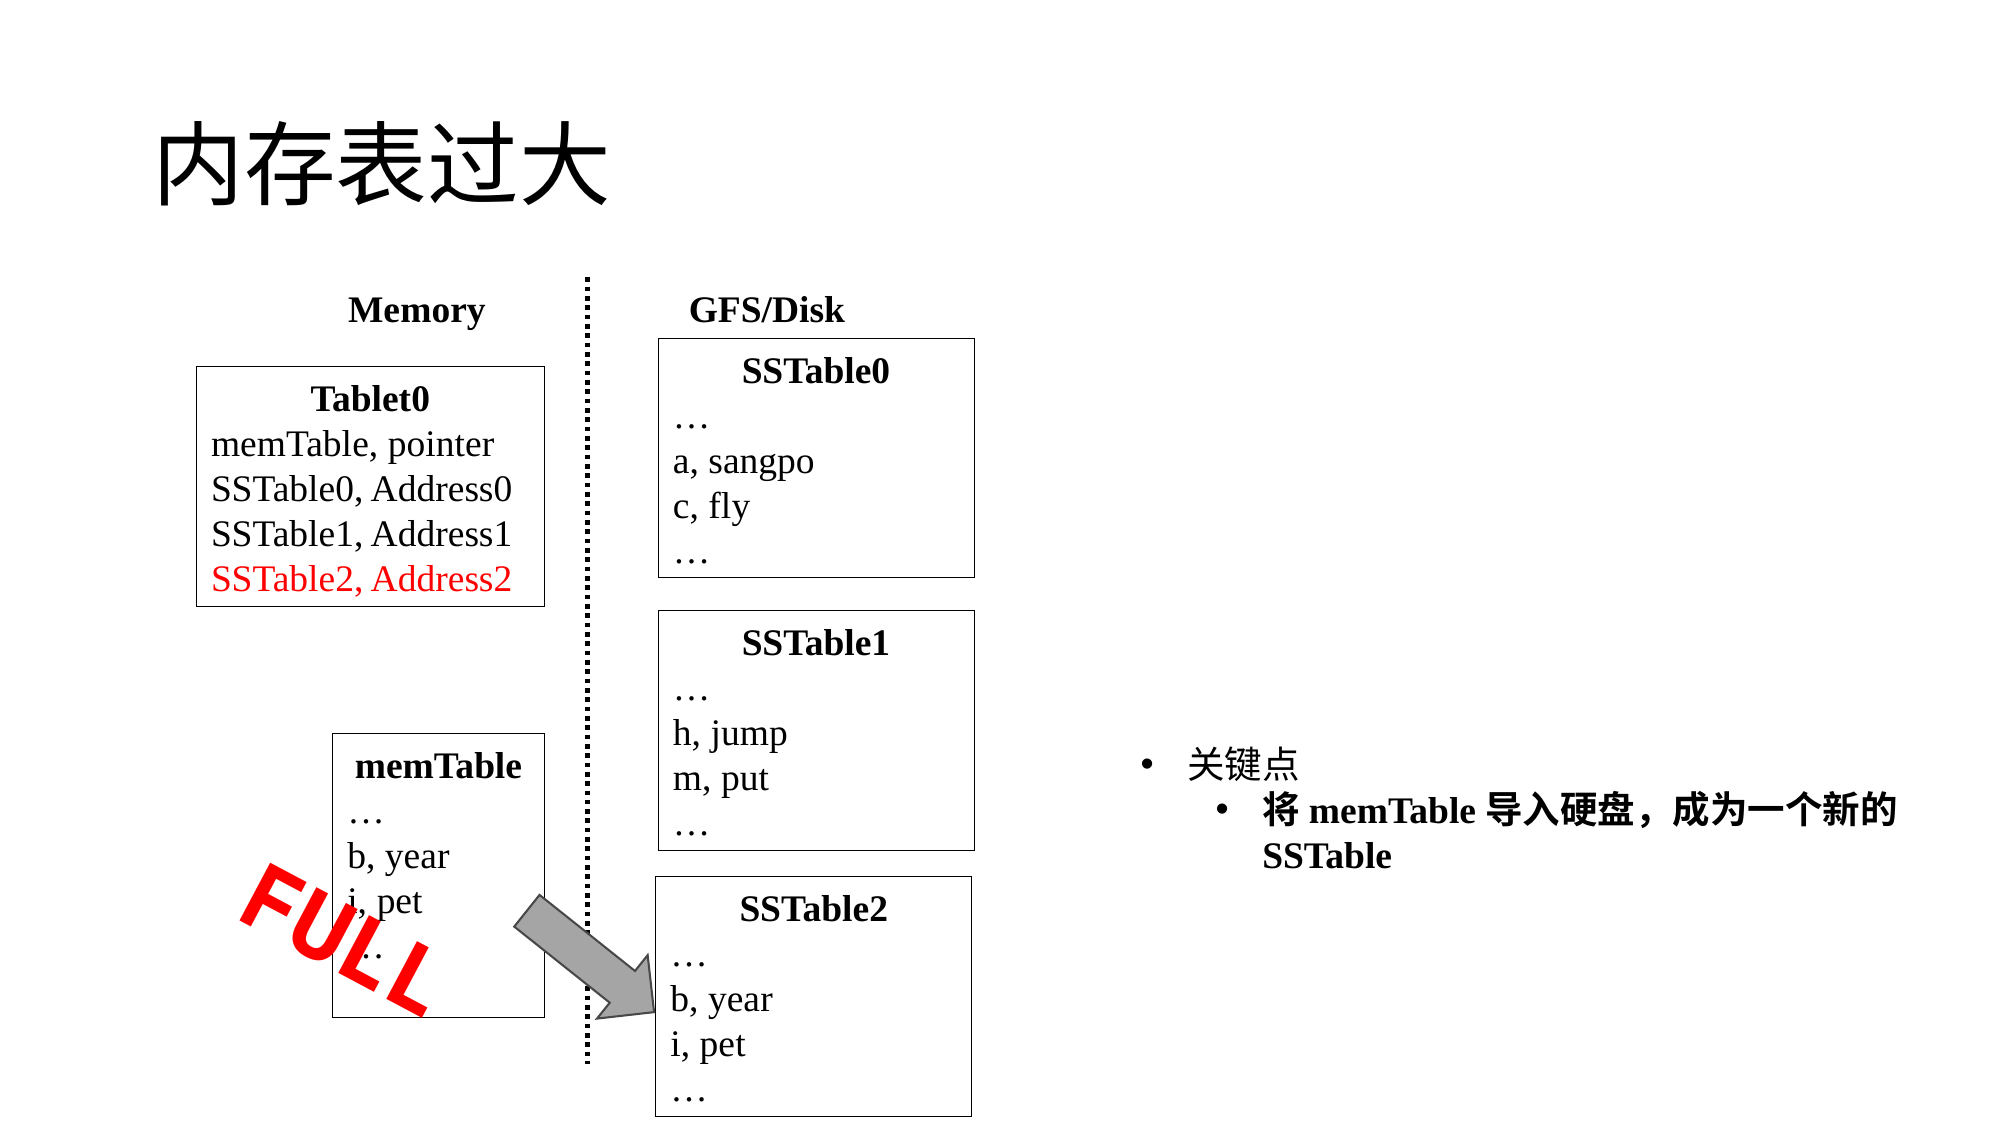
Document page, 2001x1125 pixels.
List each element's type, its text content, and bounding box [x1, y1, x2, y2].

text_box 关键点 将memTable导入硬盘，成为一个新的SSTable [1125, 733, 1925, 883]
text_box memTable … b, year i, pet … [332, 733, 545, 1018]
text_box [588, 932, 656, 1020]
text_box [512, 893, 587, 986]
text_box SSTable0 … a, sangpo c, fly … [658, 338, 975, 578]
text_box SSTable2 … b, year i, pet … [655, 876, 972, 1117]
text_box SSTable1 … h, jump m, put … [658, 610, 975, 851]
text_box Tablet0 memTable, pointer SSTable0, Address0 SSTable1, Address1 SSTable2, Address2 [196, 366, 545, 607]
text_box Memory [333, 277, 501, 337]
title 内存表过大 [137, 59, 1863, 278]
text_box GFS/Disk [673, 277, 860, 337]
text_box FULL [208, 823, 488, 1051]
